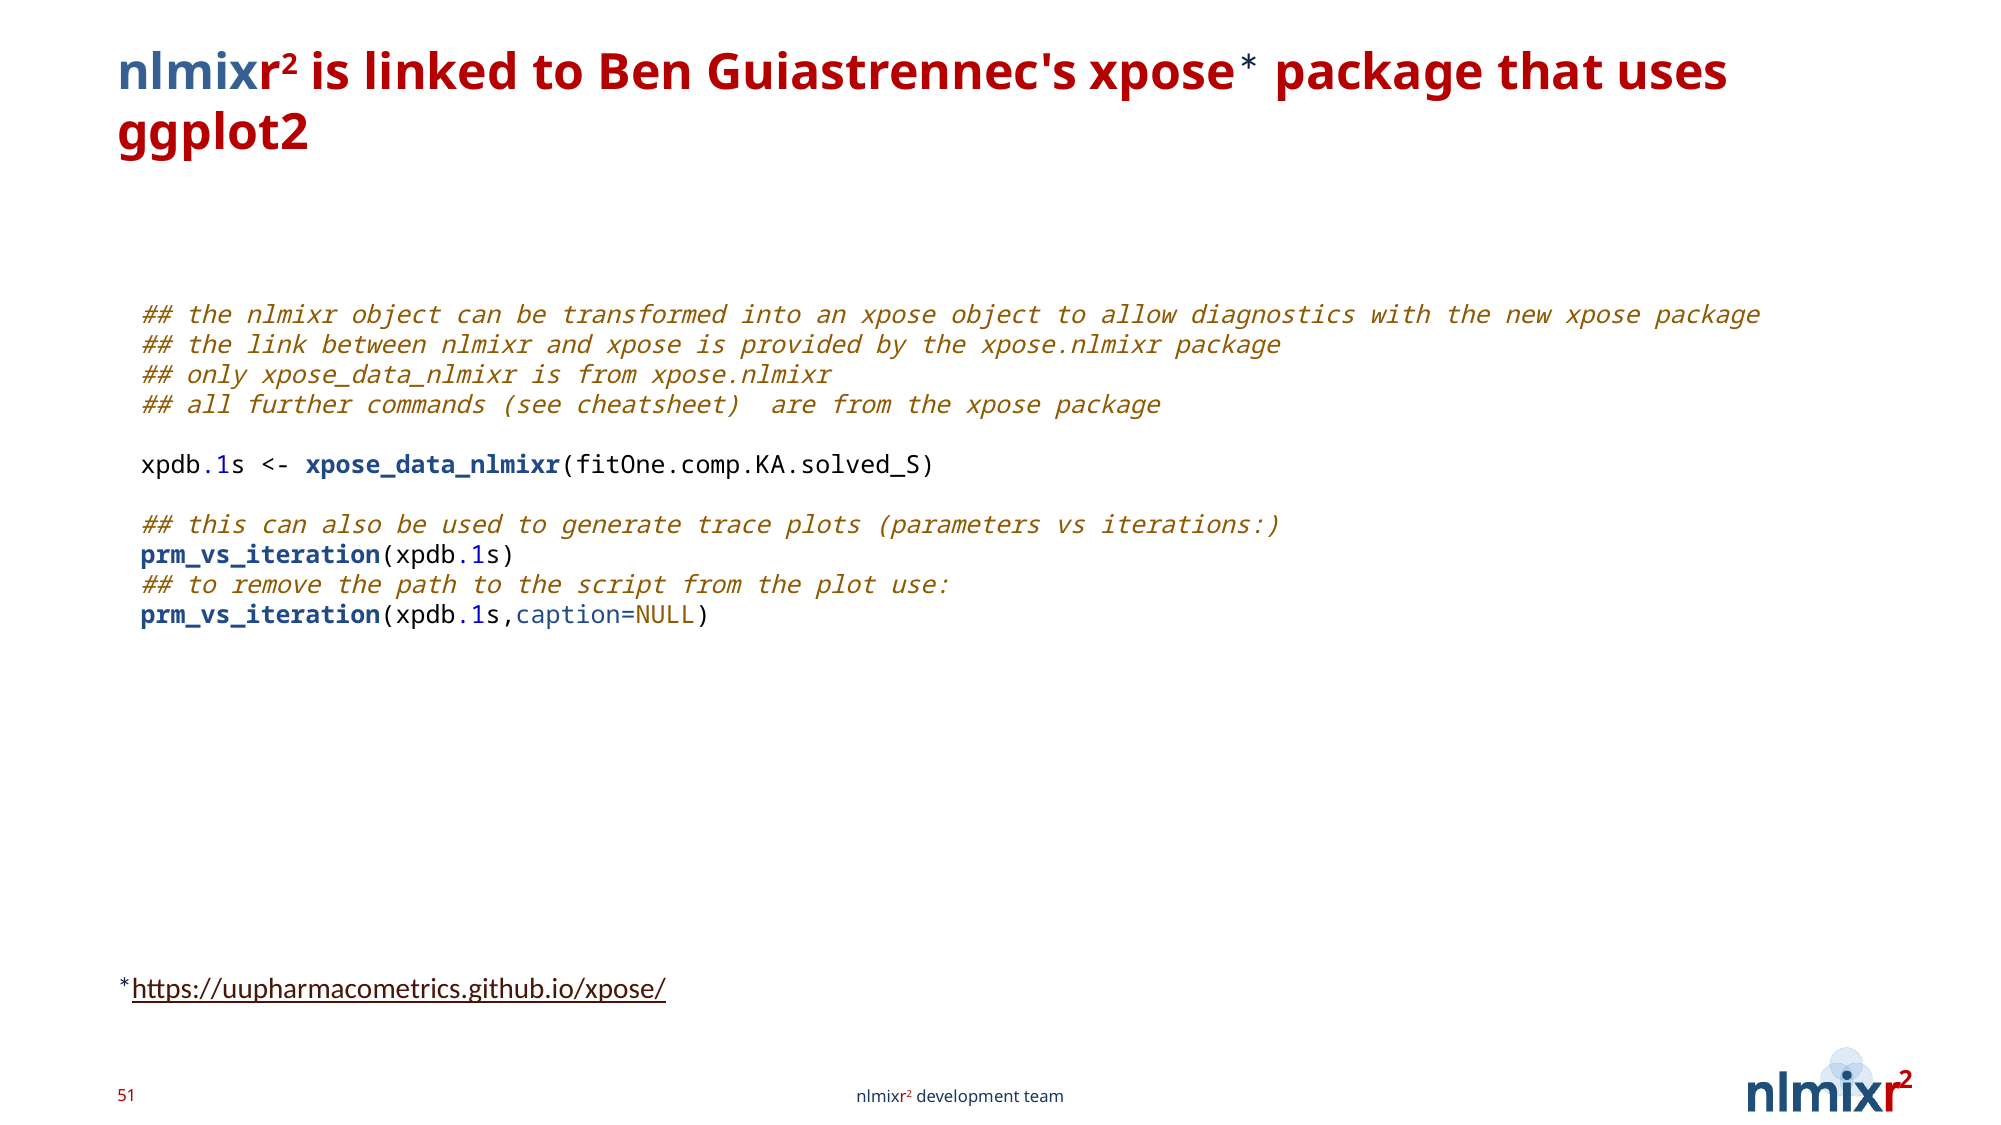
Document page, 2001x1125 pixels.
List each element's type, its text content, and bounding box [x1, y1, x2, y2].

slide_number 51 [102, 1076, 276, 1115]
text_box ## the nlmixr object can be transformed into an xpose object to allow diagnostics with the new xpose package ## the link between nlmixr and xpose is provided by the xpose.nlmixr package ## only xpose_data_nlmixr is from xpose.nlmixr ## all further commands (see cheatsheet) are from the xpose package xpdb.1s <- xpose_data_nlmixr(fitOne.comp.KA.solved_S) ## this can also be used to generate trace plots (parameters vs iterations:) prm_vs_iteration(xpdb.1s) ## to remove the path to the script from the plot use: prm_vs_iteration(xpdb.1s,caption=NULL) [125, 231, 1957, 696]
list *https://uupharmacometrics.github.io/xpose/ [102, 196, 1898, 1047]
footer nlmixr2 development team [354, 1076, 1567, 1115]
picture [1738, 1036, 1910, 1123]
title nlmixr2 is linked to Ben Guiastrennec's xpose* package that uses ggplot2 [102, 18, 1922, 181]
